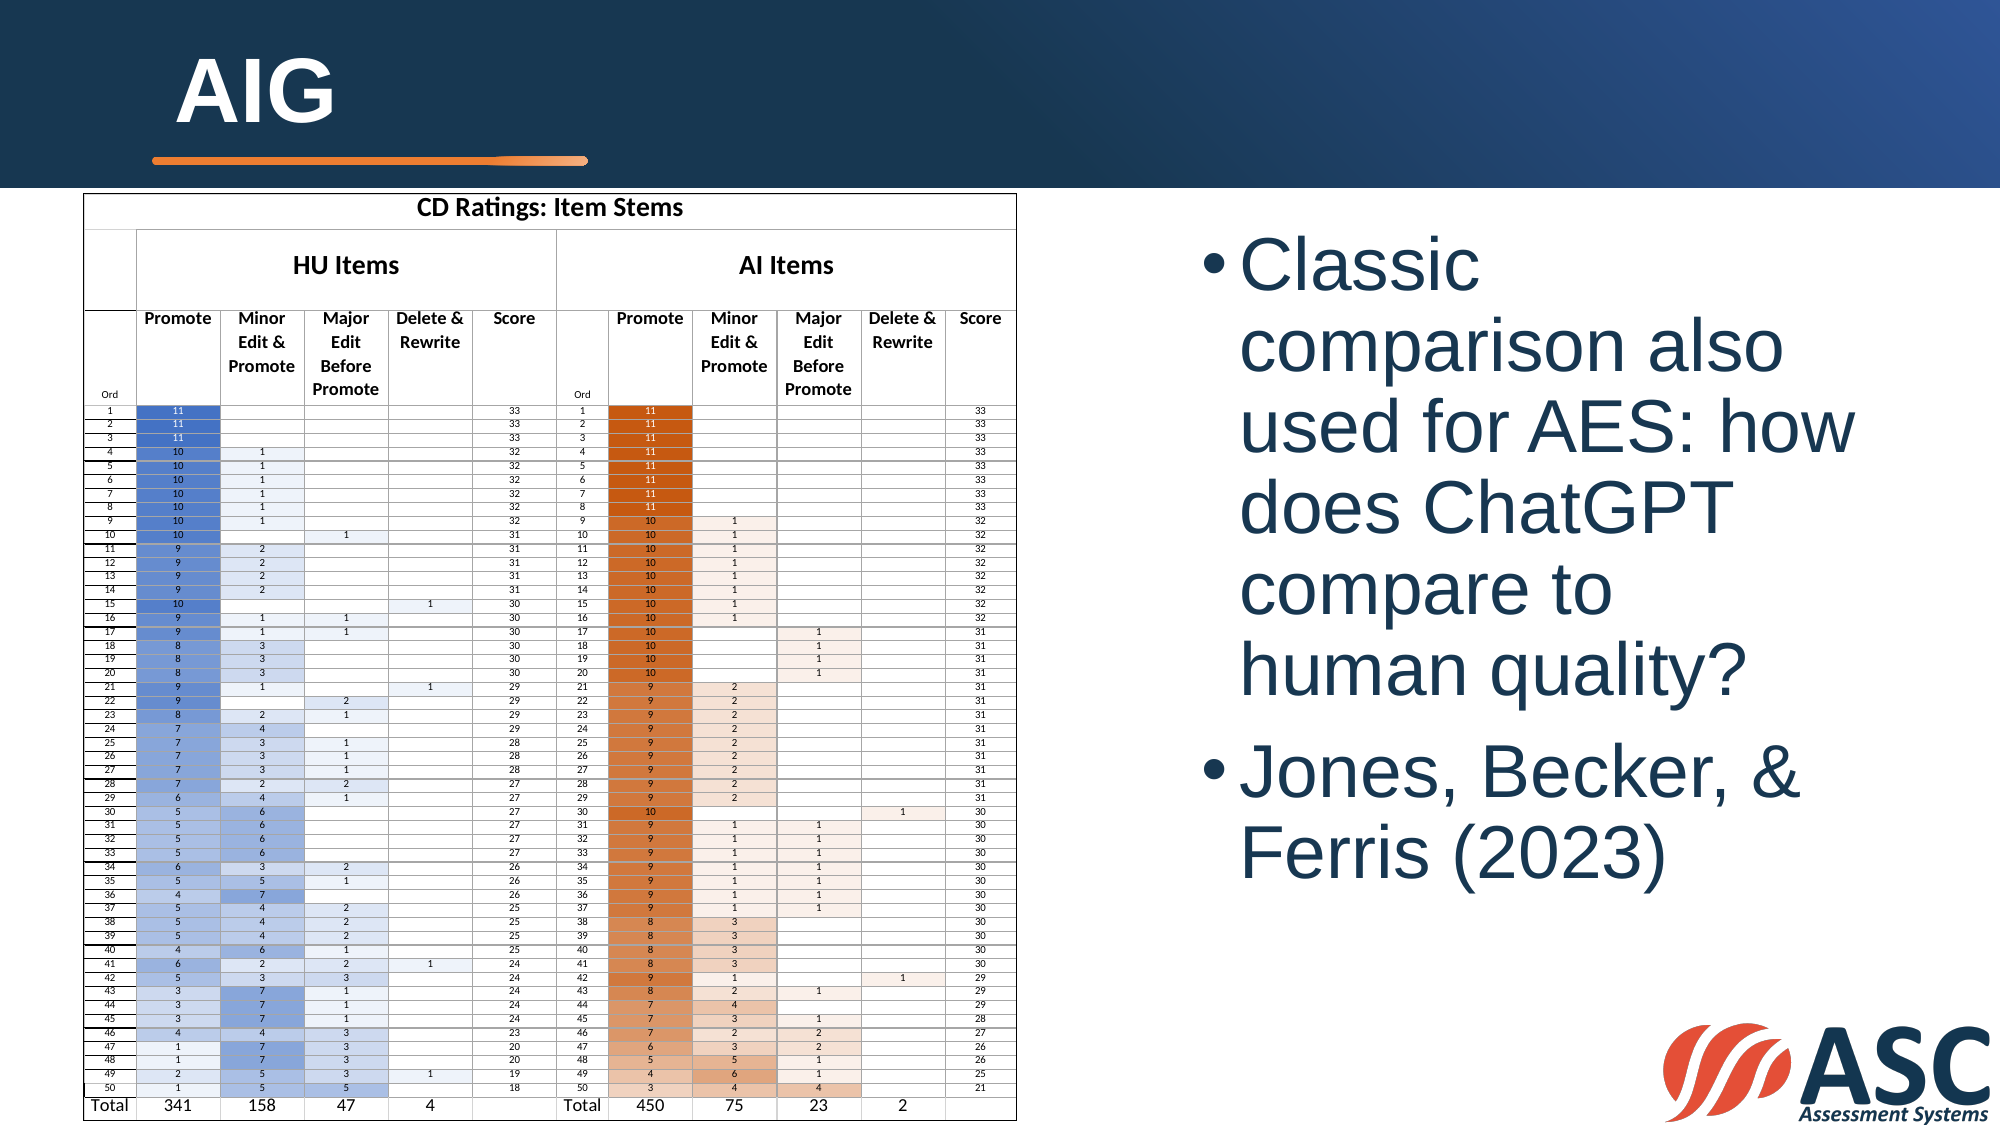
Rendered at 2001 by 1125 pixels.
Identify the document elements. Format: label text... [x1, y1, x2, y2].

picture [1662, 1022, 2000, 1125]
title AIG [159, 31, 1666, 155]
picture [83, 193, 1017, 1121]
list Classic comparison also used for AES: how does ChatGPT compare to human quality? Jones, Becker, & Ferris (2023) [1186, 218, 1877, 981]
